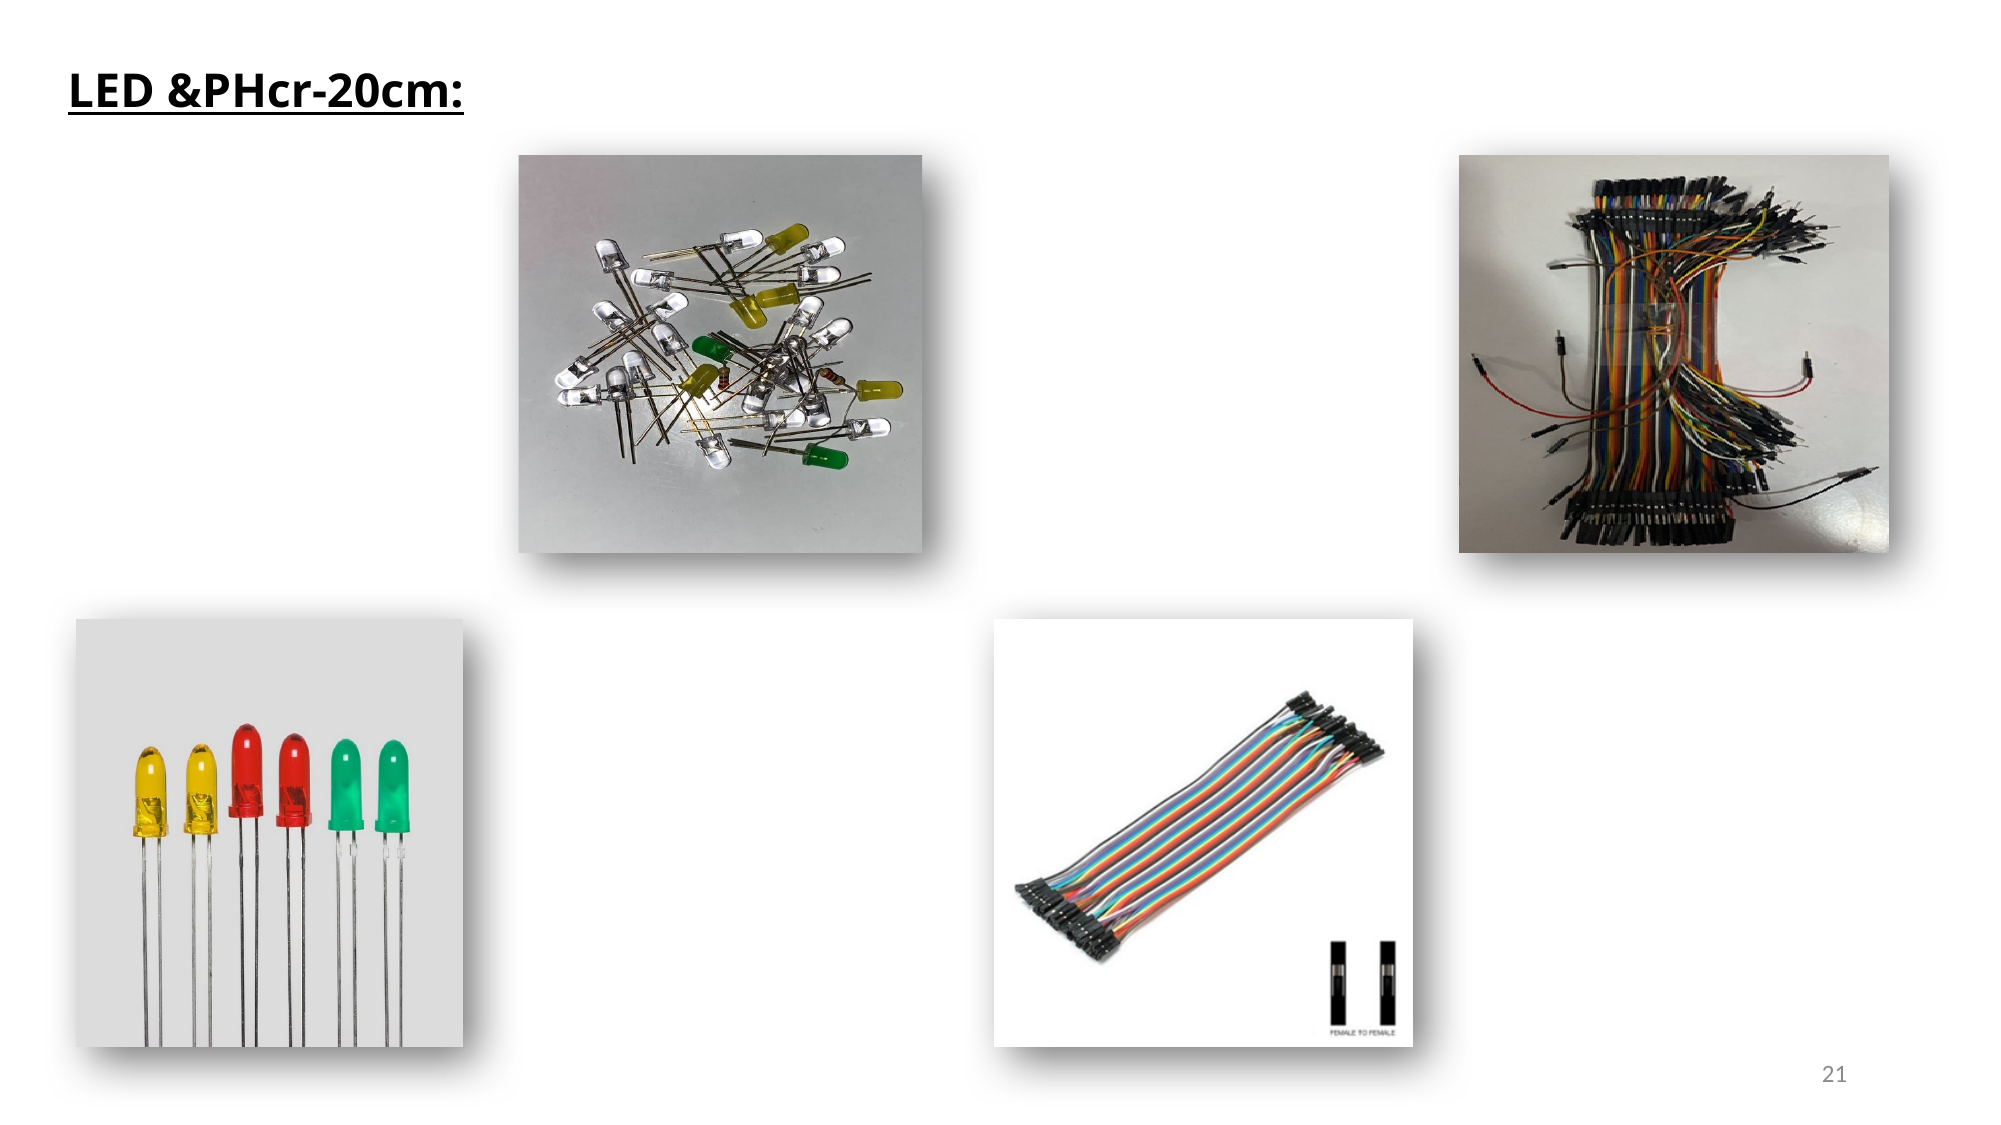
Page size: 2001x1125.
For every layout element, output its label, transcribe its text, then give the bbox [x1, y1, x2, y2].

slide_number 21 [1412, 1042, 1863, 1103]
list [76, 619, 463, 1047]
picture [994, 619, 1413, 1047]
picture [518, 155, 923, 553]
title LED &PHcr-20cm: [52, 59, 1110, 182]
picture [1459, 155, 1889, 553]
